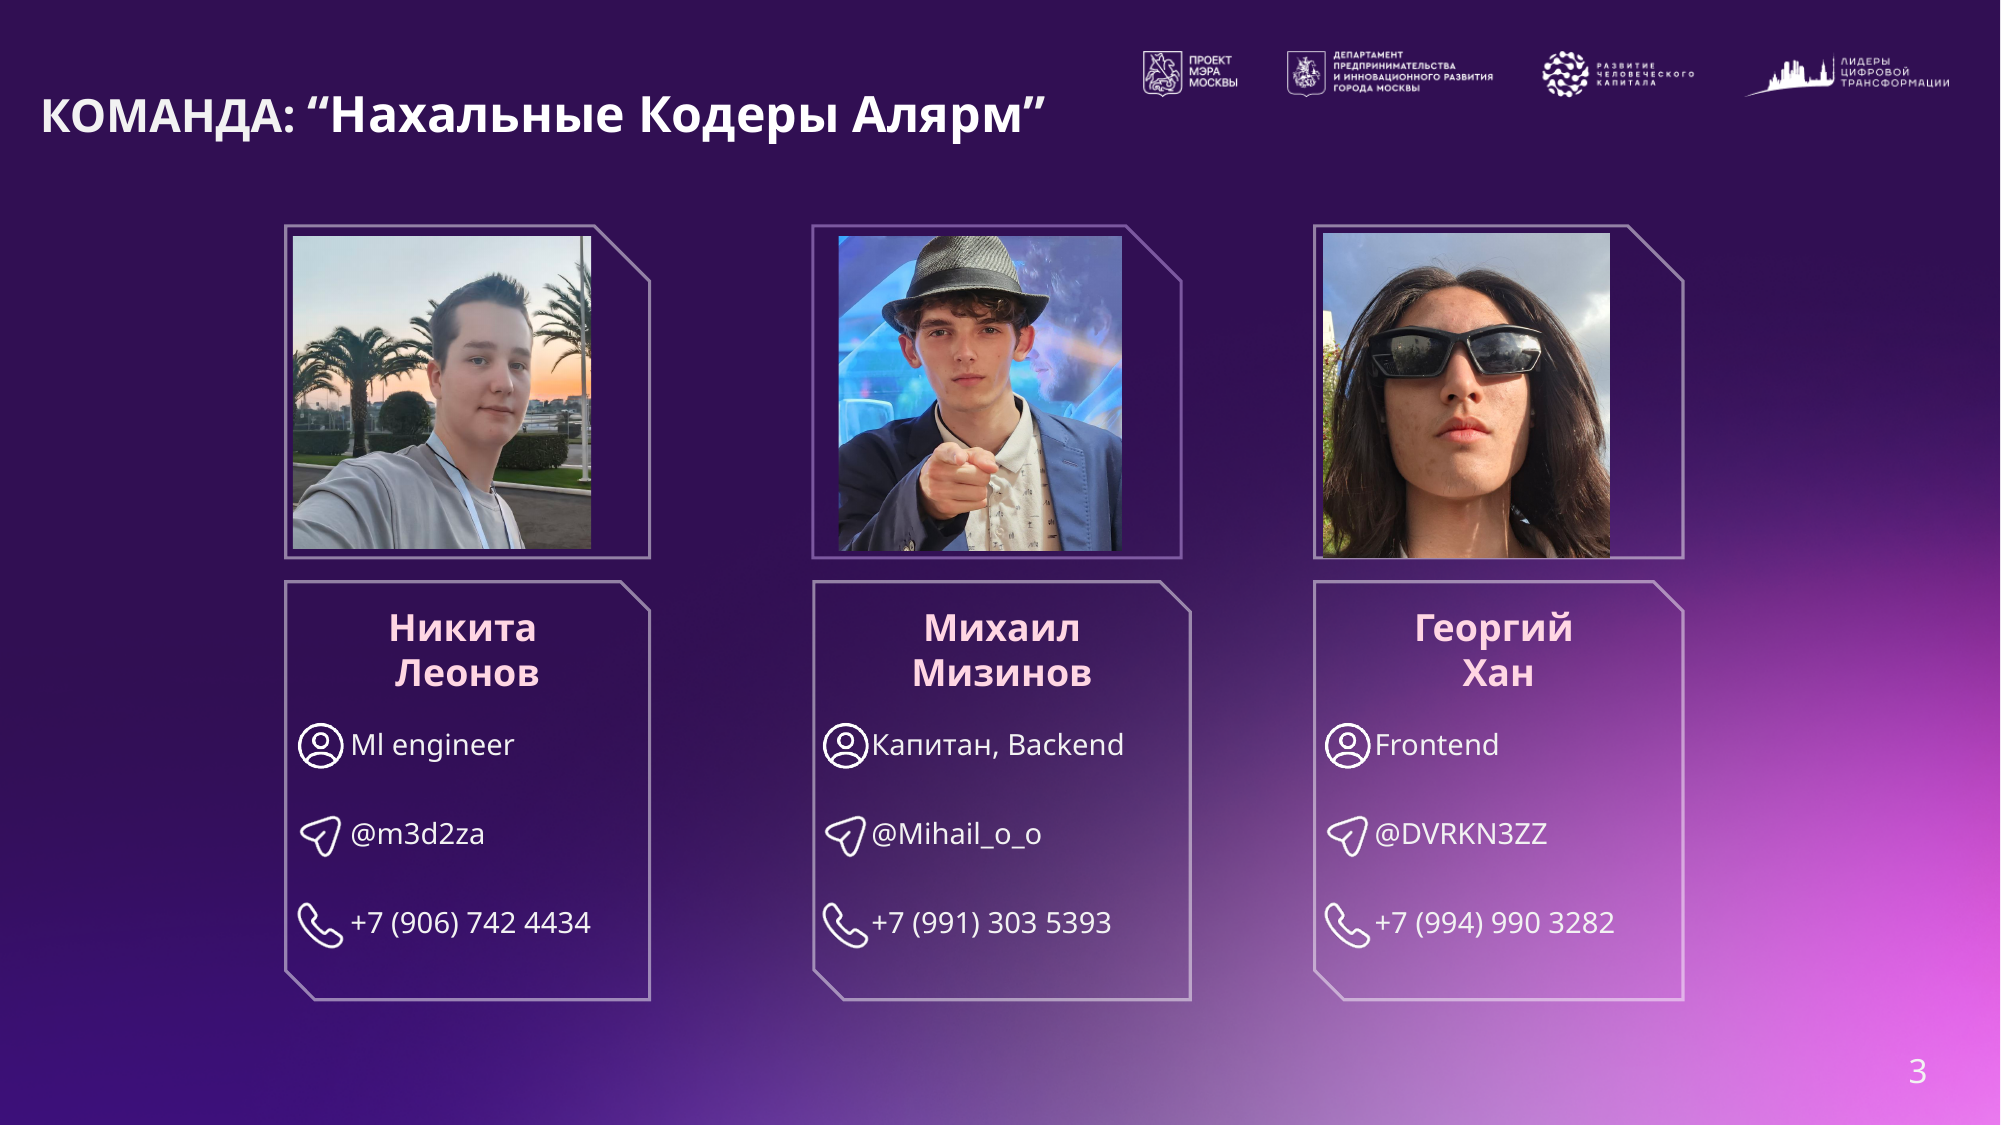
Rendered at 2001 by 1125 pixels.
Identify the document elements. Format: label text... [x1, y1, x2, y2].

slide_number 3 [1872, 1042, 1964, 1103]
text_box [1313, 224, 1685, 559]
title КОМАНДА: “Нахальные Кодеры Алярм” [24, 37, 1211, 210]
text_box Михаил Мизинов [812, 580, 1192, 990]
picture [0, 0, 2001, 1125]
list Капитан, Backend @Mihail_o_o +7 (991) 303 5393 [832, 722, 1197, 1000]
text_box [811, 224, 1183, 559]
list Frontend @DVRKN3ZZ +7 (994) 990 3282 [1335, 722, 1684, 1000]
text_box Георгий Хан [1313, 580, 1685, 1001]
text_box [284, 224, 651, 559]
text_box Никита Леонов [284, 580, 651, 1001]
list Ml engineer @m3d2za +7 (906) 742 4434 [311, 722, 709, 939]
